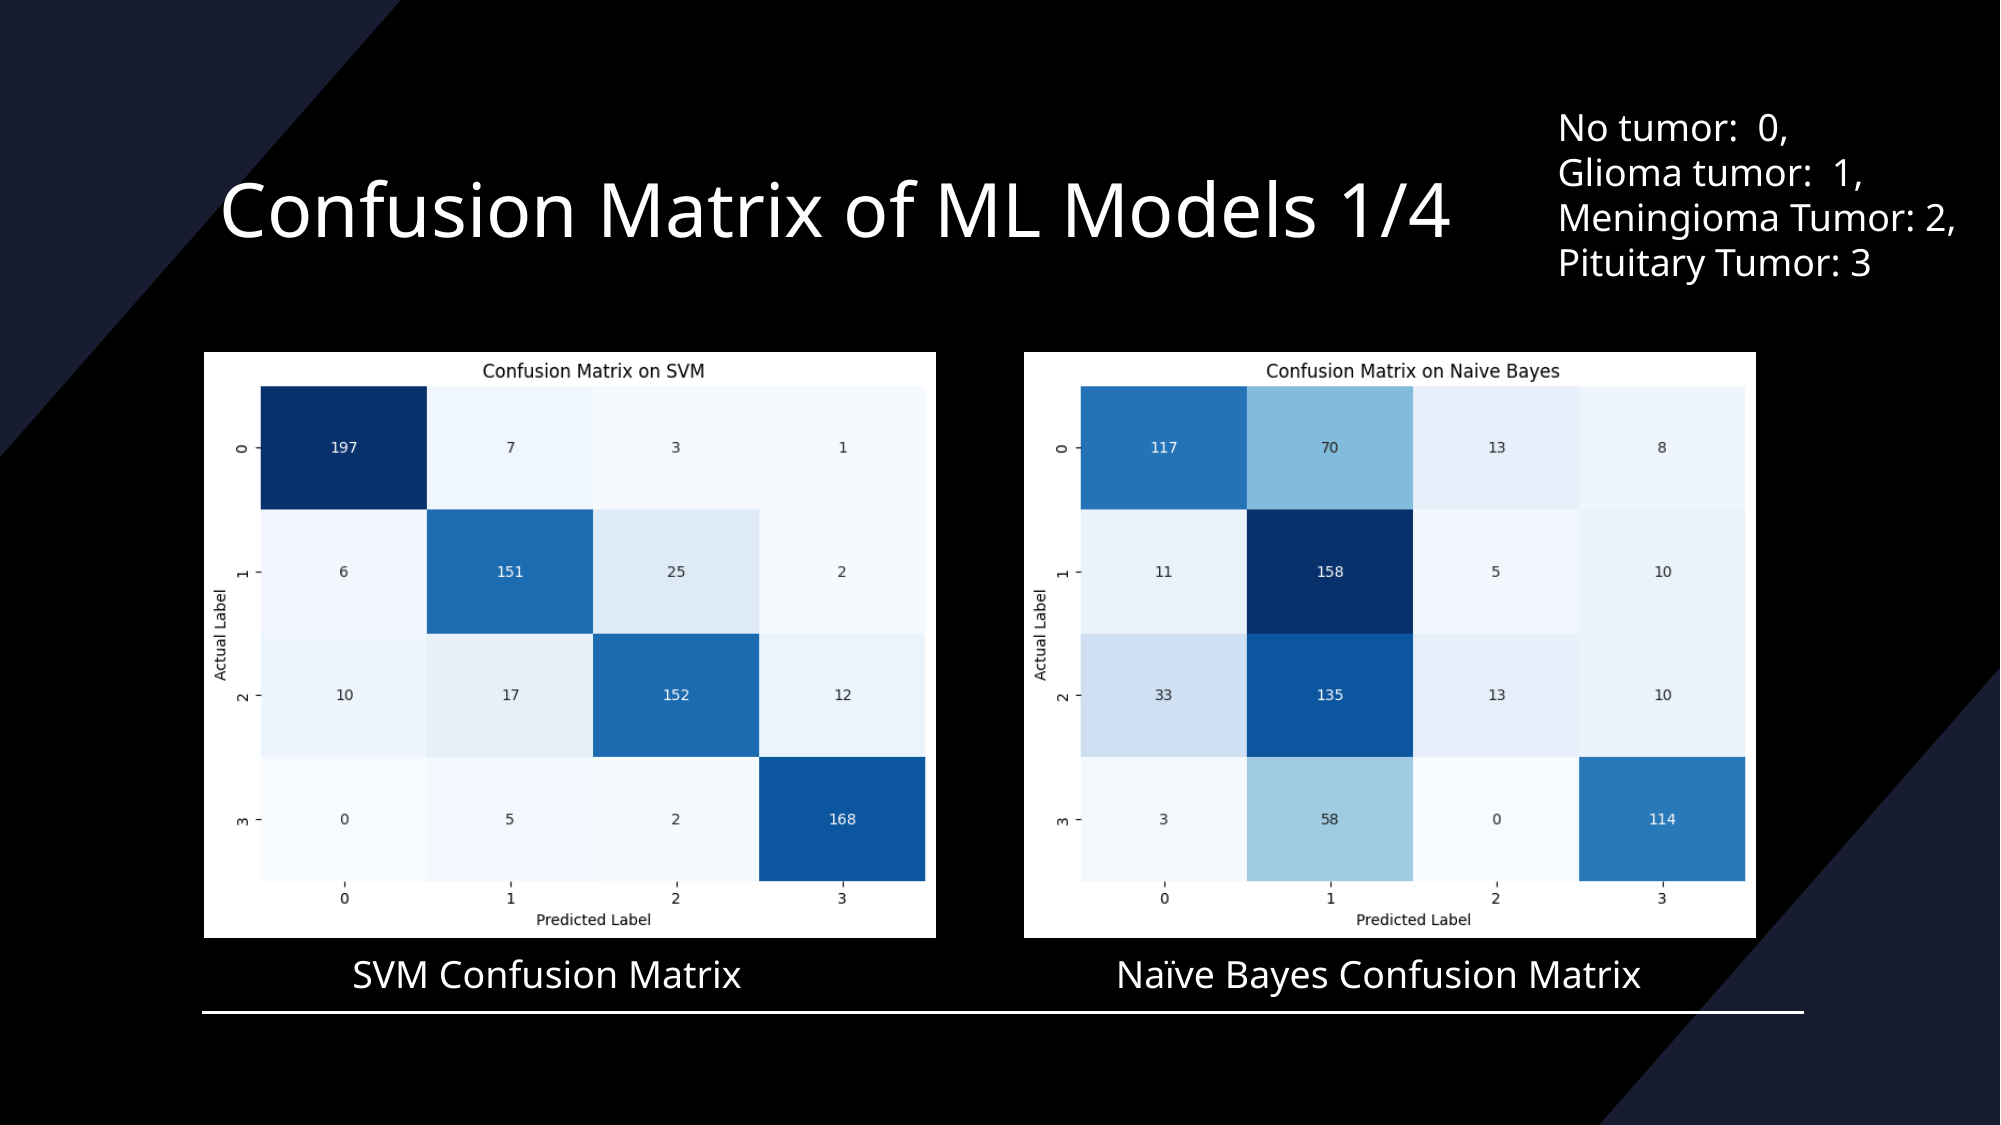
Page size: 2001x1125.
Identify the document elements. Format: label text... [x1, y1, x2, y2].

picture [204, 352, 936, 938]
picture [1024, 352, 1756, 938]
title Confusion Matrix of ML Models 1/4 [204, 96, 1487, 320]
text_box SVM Confusion Matrix [337, 943, 896, 1004]
text_box No tumor: 0, Glioma tumor: 1, Meningioma Tumor: 2, Pituitary Tumor: 3 [1542, 96, 2000, 291]
text_box Naïve Bayes Confusion Matrix [1013, 943, 1745, 1004]
